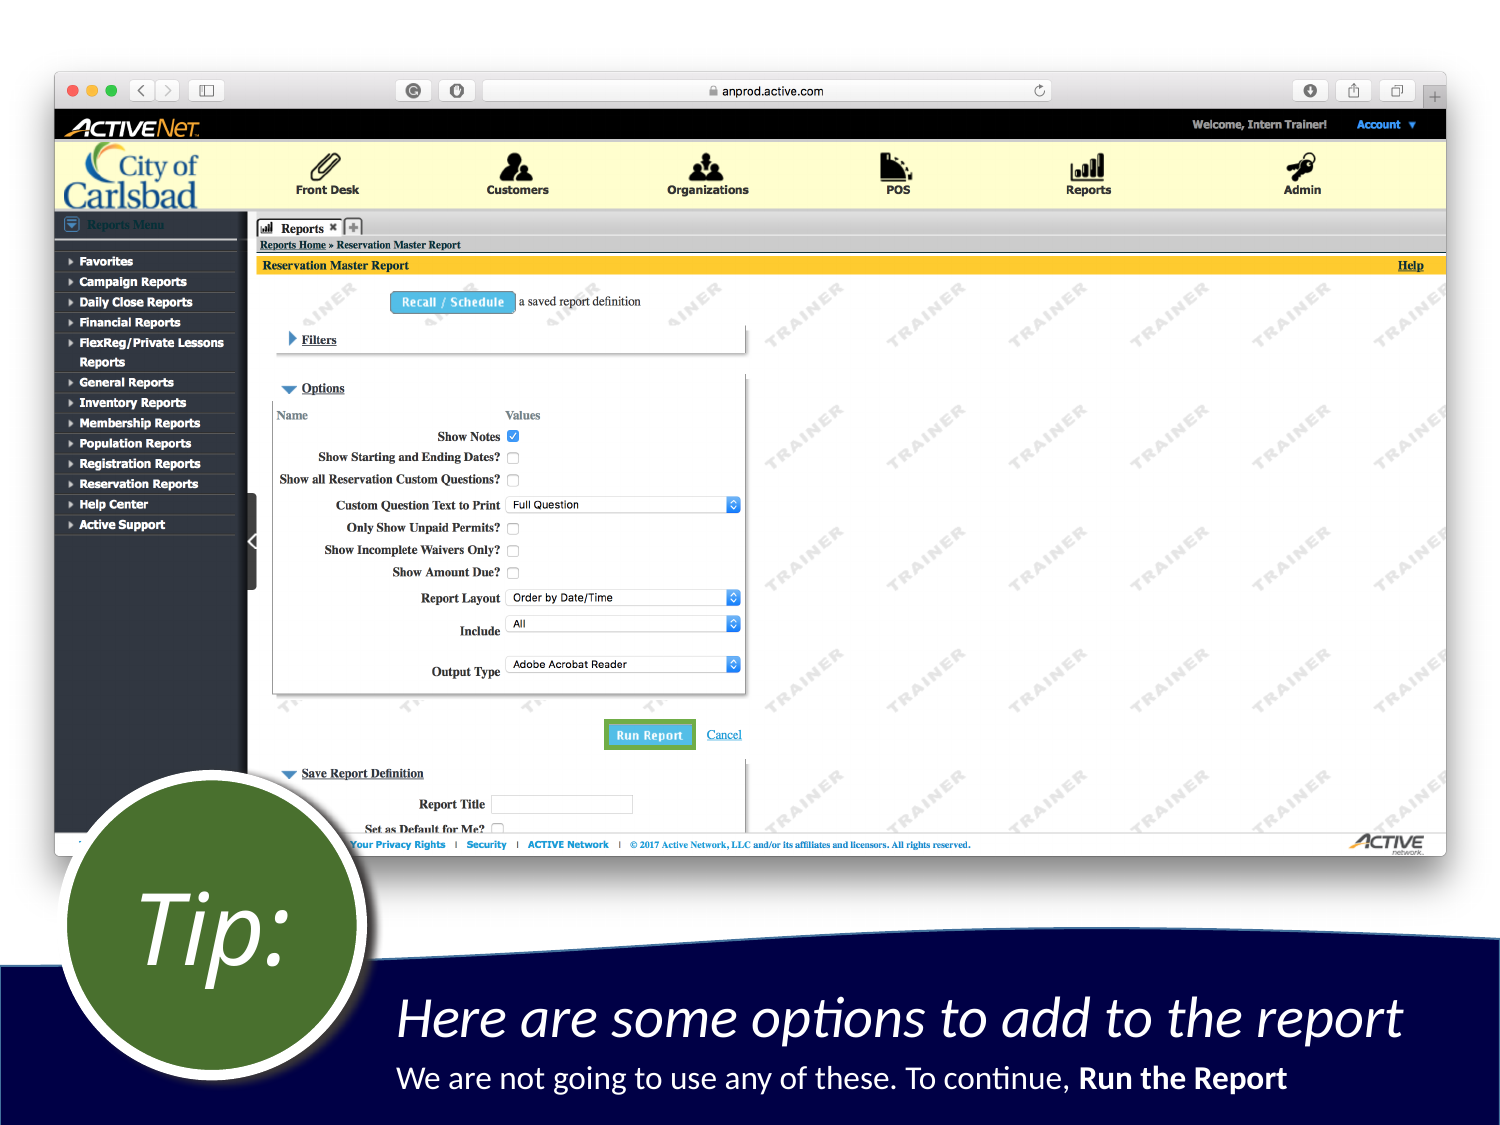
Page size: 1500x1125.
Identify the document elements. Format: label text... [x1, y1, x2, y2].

picture [0, 41, 1500, 933]
text_box We are not going to use any of these. To continue, Run the Report [381, 1048, 1478, 1104]
text_box Tip: [61, 933, 363, 1077]
text_box Here are some options to add to the report [381, 971, 1478, 1048]
text_box [0, 933, 1500, 1125]
